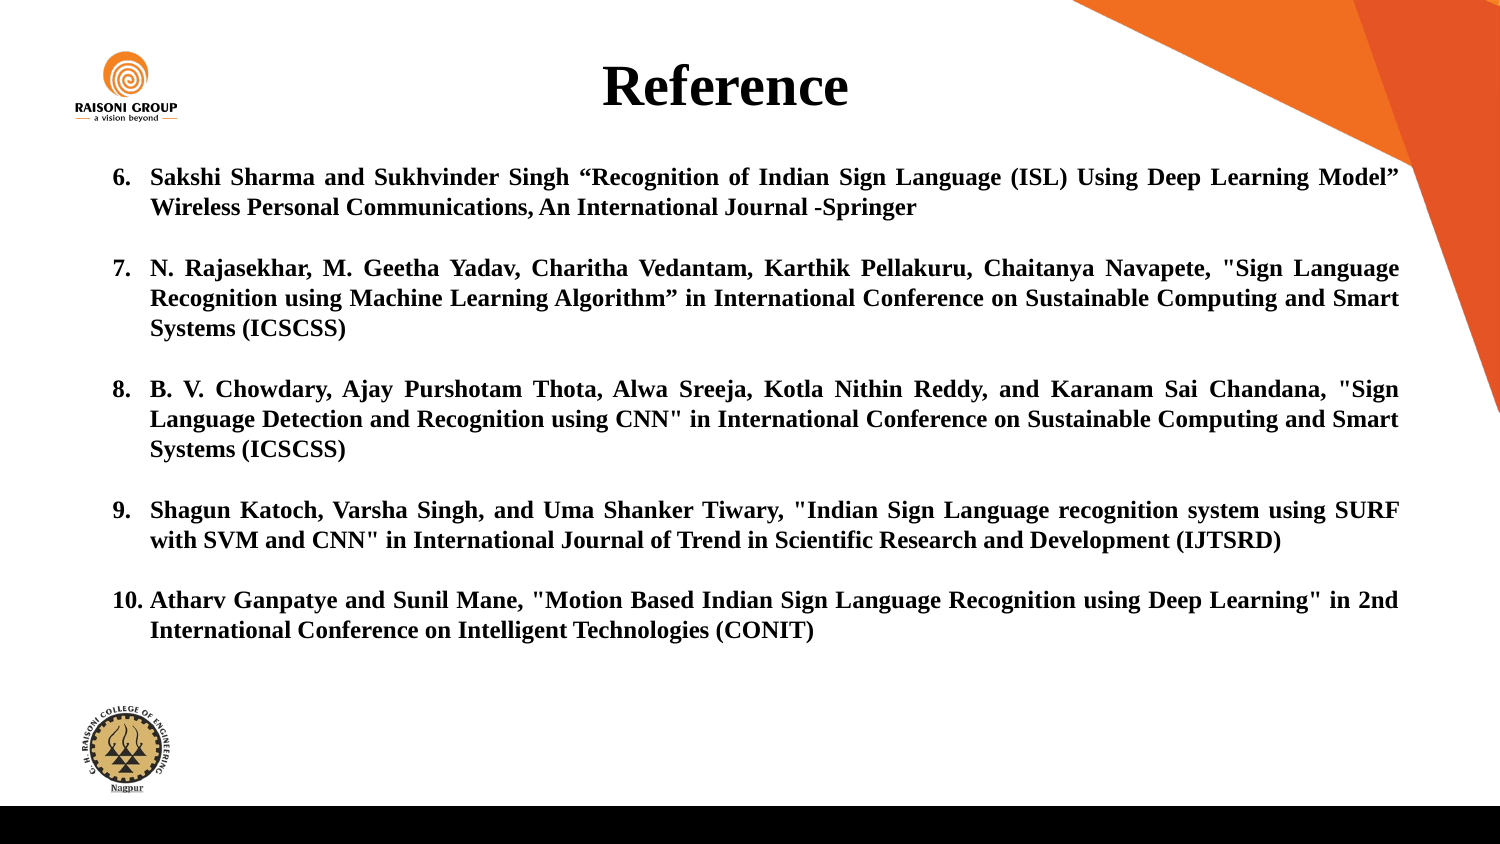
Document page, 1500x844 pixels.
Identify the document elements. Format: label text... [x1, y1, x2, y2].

text_box Sakshi Sharma and Sukhvinder Singh “Recognition of Indian Sign Language (ISL) Using Deep Learning Model” Wireless Personal Communications, An International Journal -Springer N. Rajasekhar, M. Geetha Yadav, Charitha Vedantam, Karthik Pellakuru, Chaitanya Navapete, "Sign Language Recognition using Machine Learning Algorithm” in International Conference on Sustainable Computing and Smart Systems (ICSCSS) B. V. Chowdary, Ajay Purshotam Thota, Alwa Sreeja, Kotla Nithin Reddy, and Karanam Sai Chandana, "Sign Language Detection and Recognition using CNN" in International Conference on Sustainable Computing and Smart Systems (ICSCSS) Shagun Katoch, Varsha Singh, and Uma Shanker Tiwary, "Indian Sign Language recognition system using SURF with SVM and CNN" in International Journal of Trend in Scientific Research and Development (IJTSRD) Atharv Ganpatye and Sunil Mane, "Motion Based Indian Sign Language Recognition using Deep Learning" in 2nd International Conference on Intelligent Technologies (CONIT) [110, 158, 1403, 674]
title Reference [600, 45, 852, 158]
picture [80, 702, 172, 795]
picture [73, 49, 177, 122]
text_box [0, 806, 1500, 844]
picture [1071, 0, 1500, 414]
